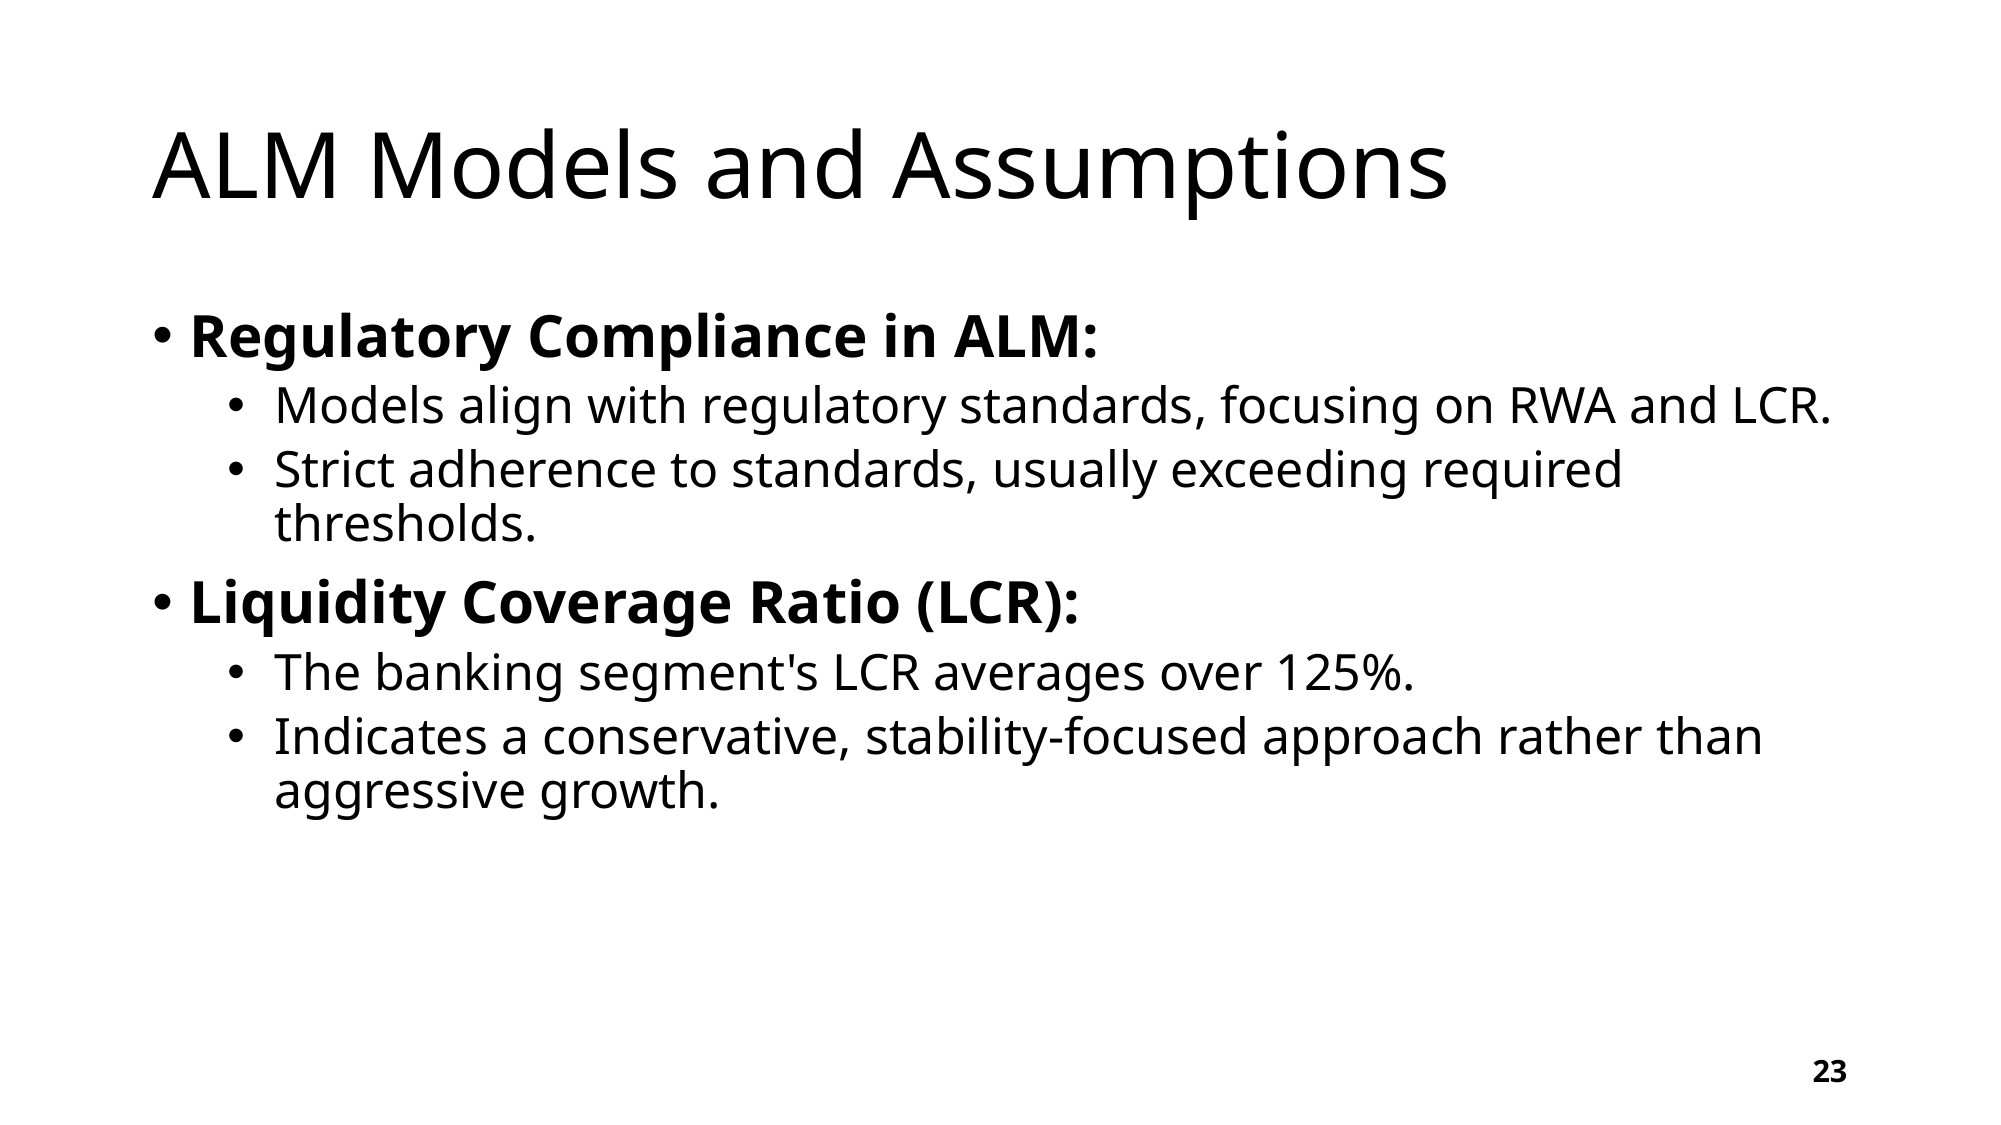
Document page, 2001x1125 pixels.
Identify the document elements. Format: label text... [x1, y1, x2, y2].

list Regulatory Compliance in ALM: Models align with regulatory standards, focusing on RWA and LCR. Strict adherence to standards, usually exceeding required thresholds. Liquidity Coverage Ratio (LCR): The banking segment's LCR averages over 125%. Indicates a conservative, stability-focused approach rather than aggressive growth. [137, 299, 1863, 1014]
title ALM Models and Assumptions [137, 59, 1863, 278]
slide_number 23 [1412, 1042, 1863, 1103]
